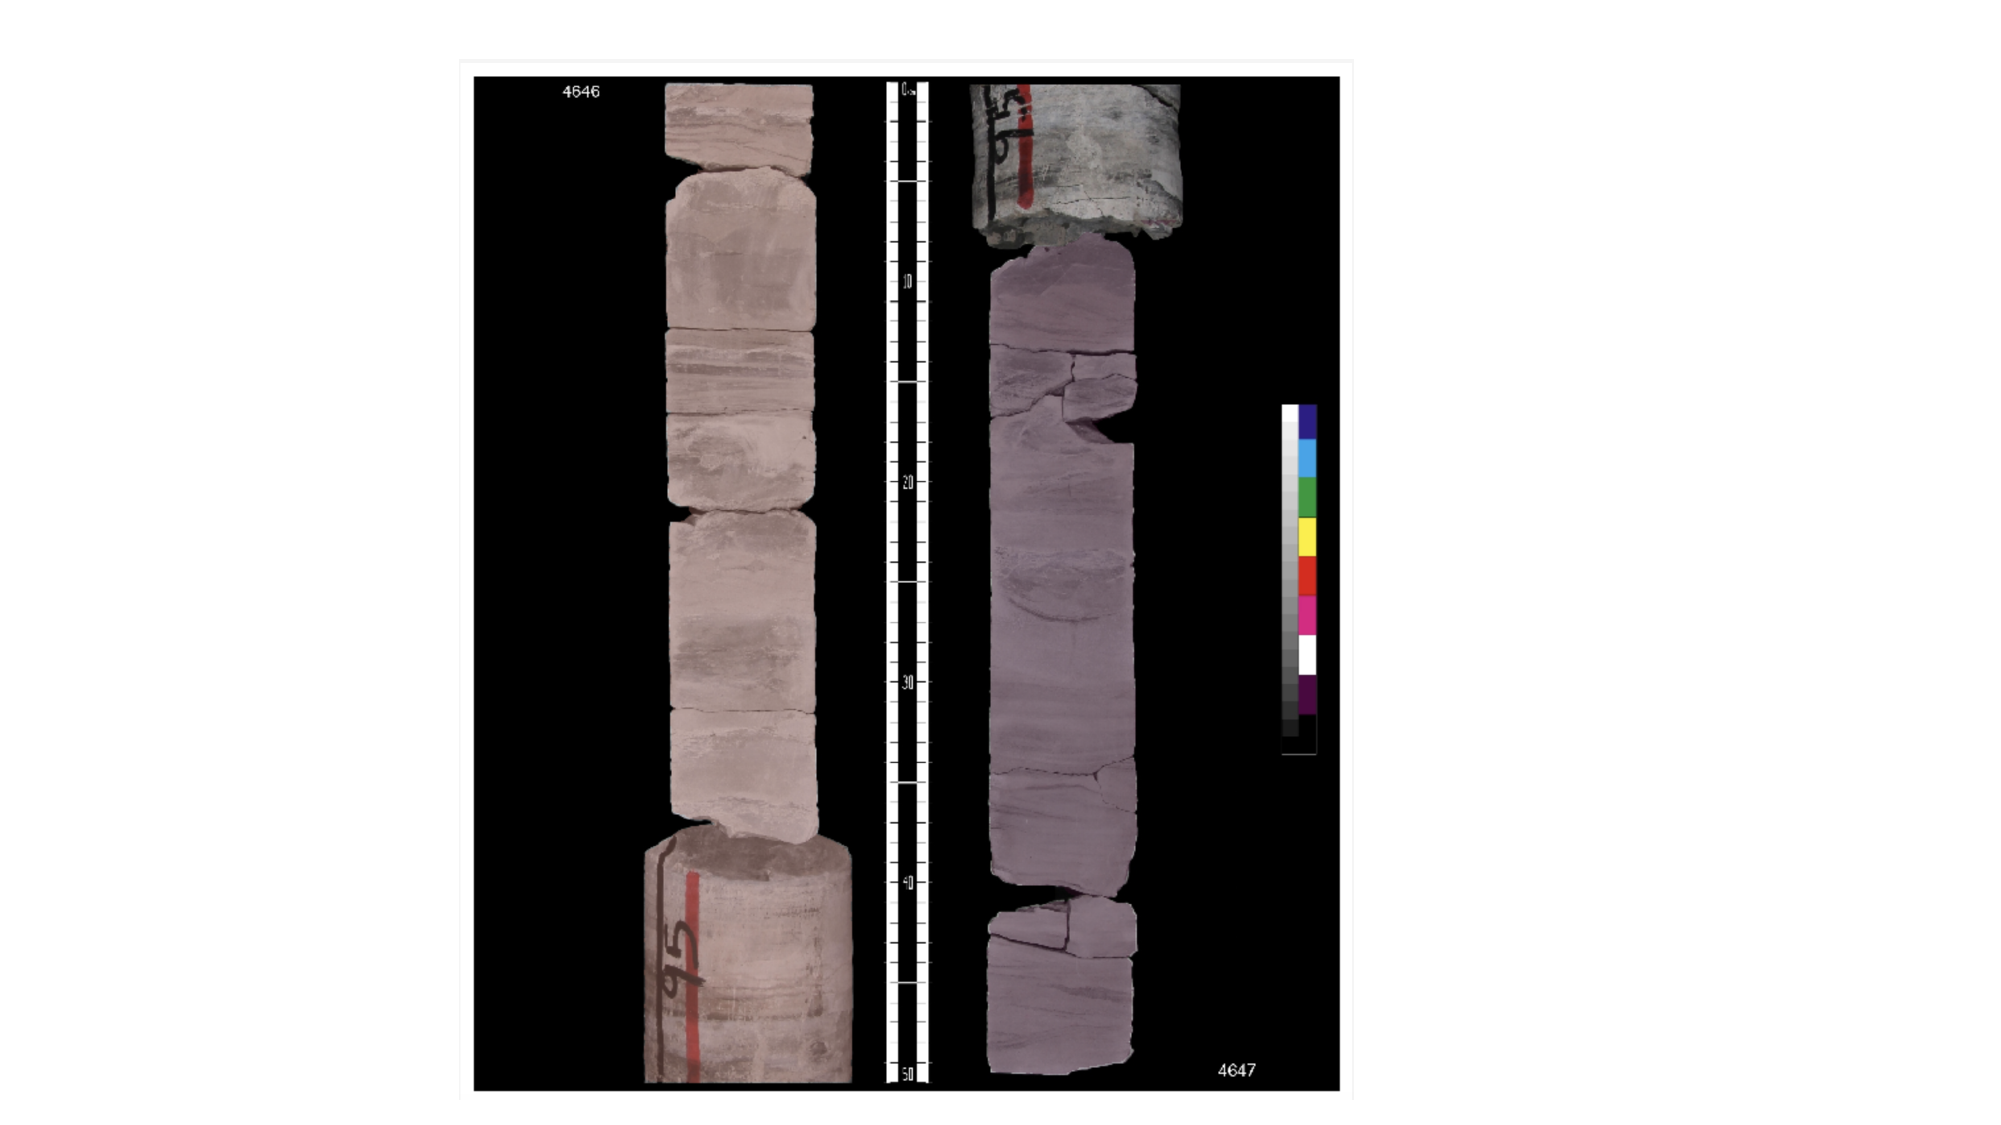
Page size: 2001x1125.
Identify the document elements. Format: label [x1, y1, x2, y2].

picture [458, 59, 1354, 1101]
